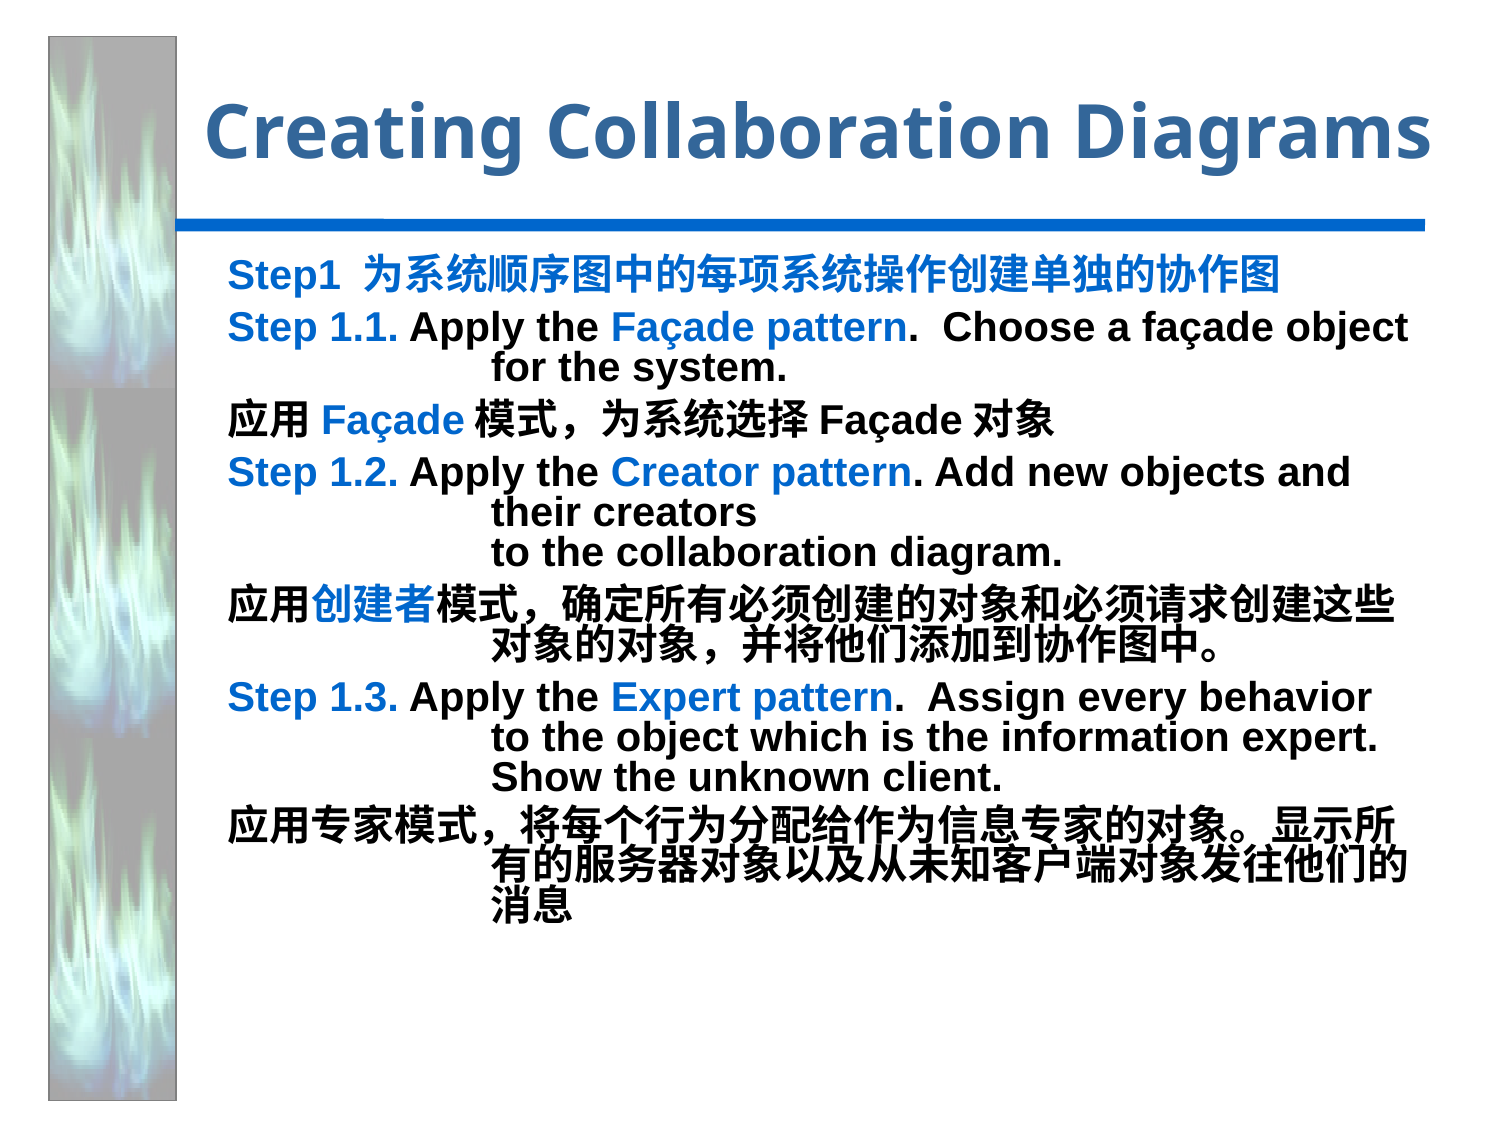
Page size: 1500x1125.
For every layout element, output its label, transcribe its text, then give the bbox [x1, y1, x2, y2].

list Step1 为系统顺序图中的每项系统操作创建单独的协作图 Step 1.1. Apply the Façade pattern. Choose a façade object for the system. 应用Façade模式，为系统选择Façade对象 Step 1.2. Apply the Creator pattern. Add new objects and their creators to the collaboration diagram. 应用创建者模式，确定所有必须创建的对象和必须请求创建这些对象的对象，并将他们添加到协作图中。 Step 1.3. Apply the Expert pattern. Assign every behavior to the object which is the information expert. Show the unknown client. 应用专家模式，将每个行为分配给作为信息专家的对象。显示所有的服务器对象以及从未知客户端对象发往他们的消息 [212, 249, 1425, 1125]
title Creating Collaboration Diagrams [174, 45, 1463, 213]
